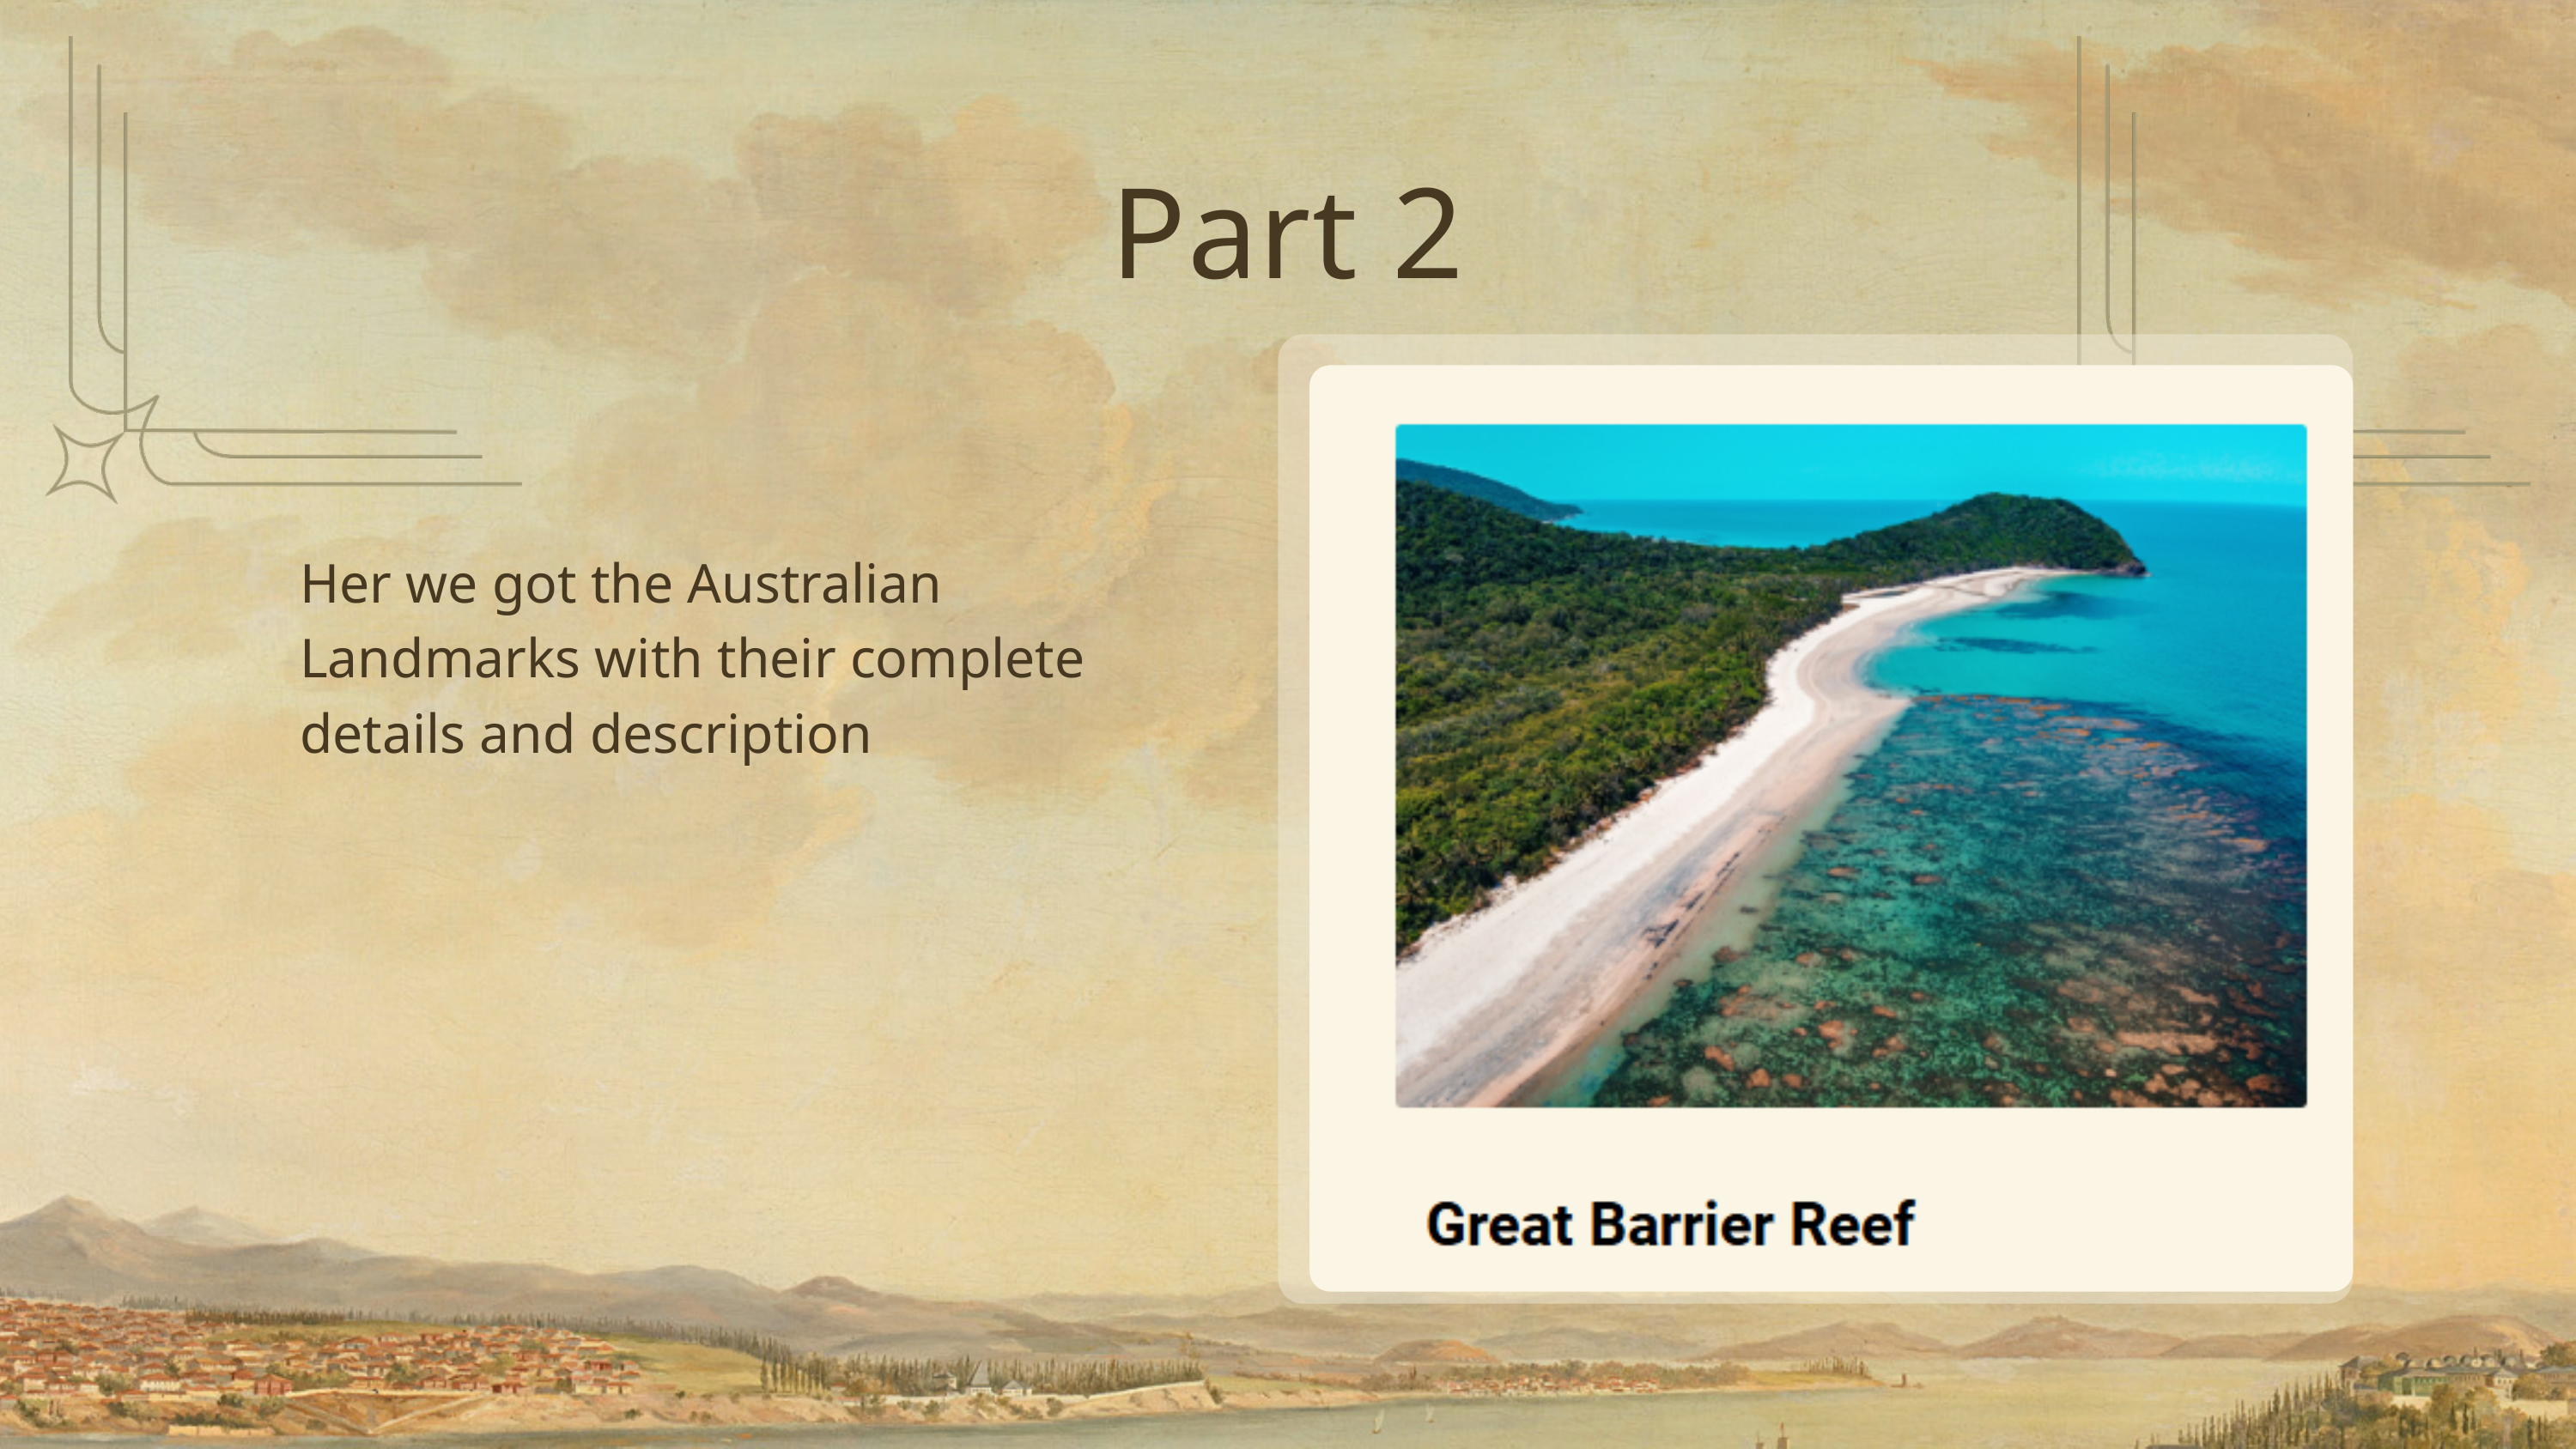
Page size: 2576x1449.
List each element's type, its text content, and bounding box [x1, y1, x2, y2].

text_box [45, 36, 523, 505]
text_box [2053, 36, 2531, 505]
text_box Part 2 [647, 125, 1929, 304]
text_box [0, 0, 2576, 1449]
text_box Her we got the Australian Landmarks with their complete details and description [300, 538, 1170, 764]
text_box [1309, 365, 2354, 1292]
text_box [1278, 334, 2354, 1304]
